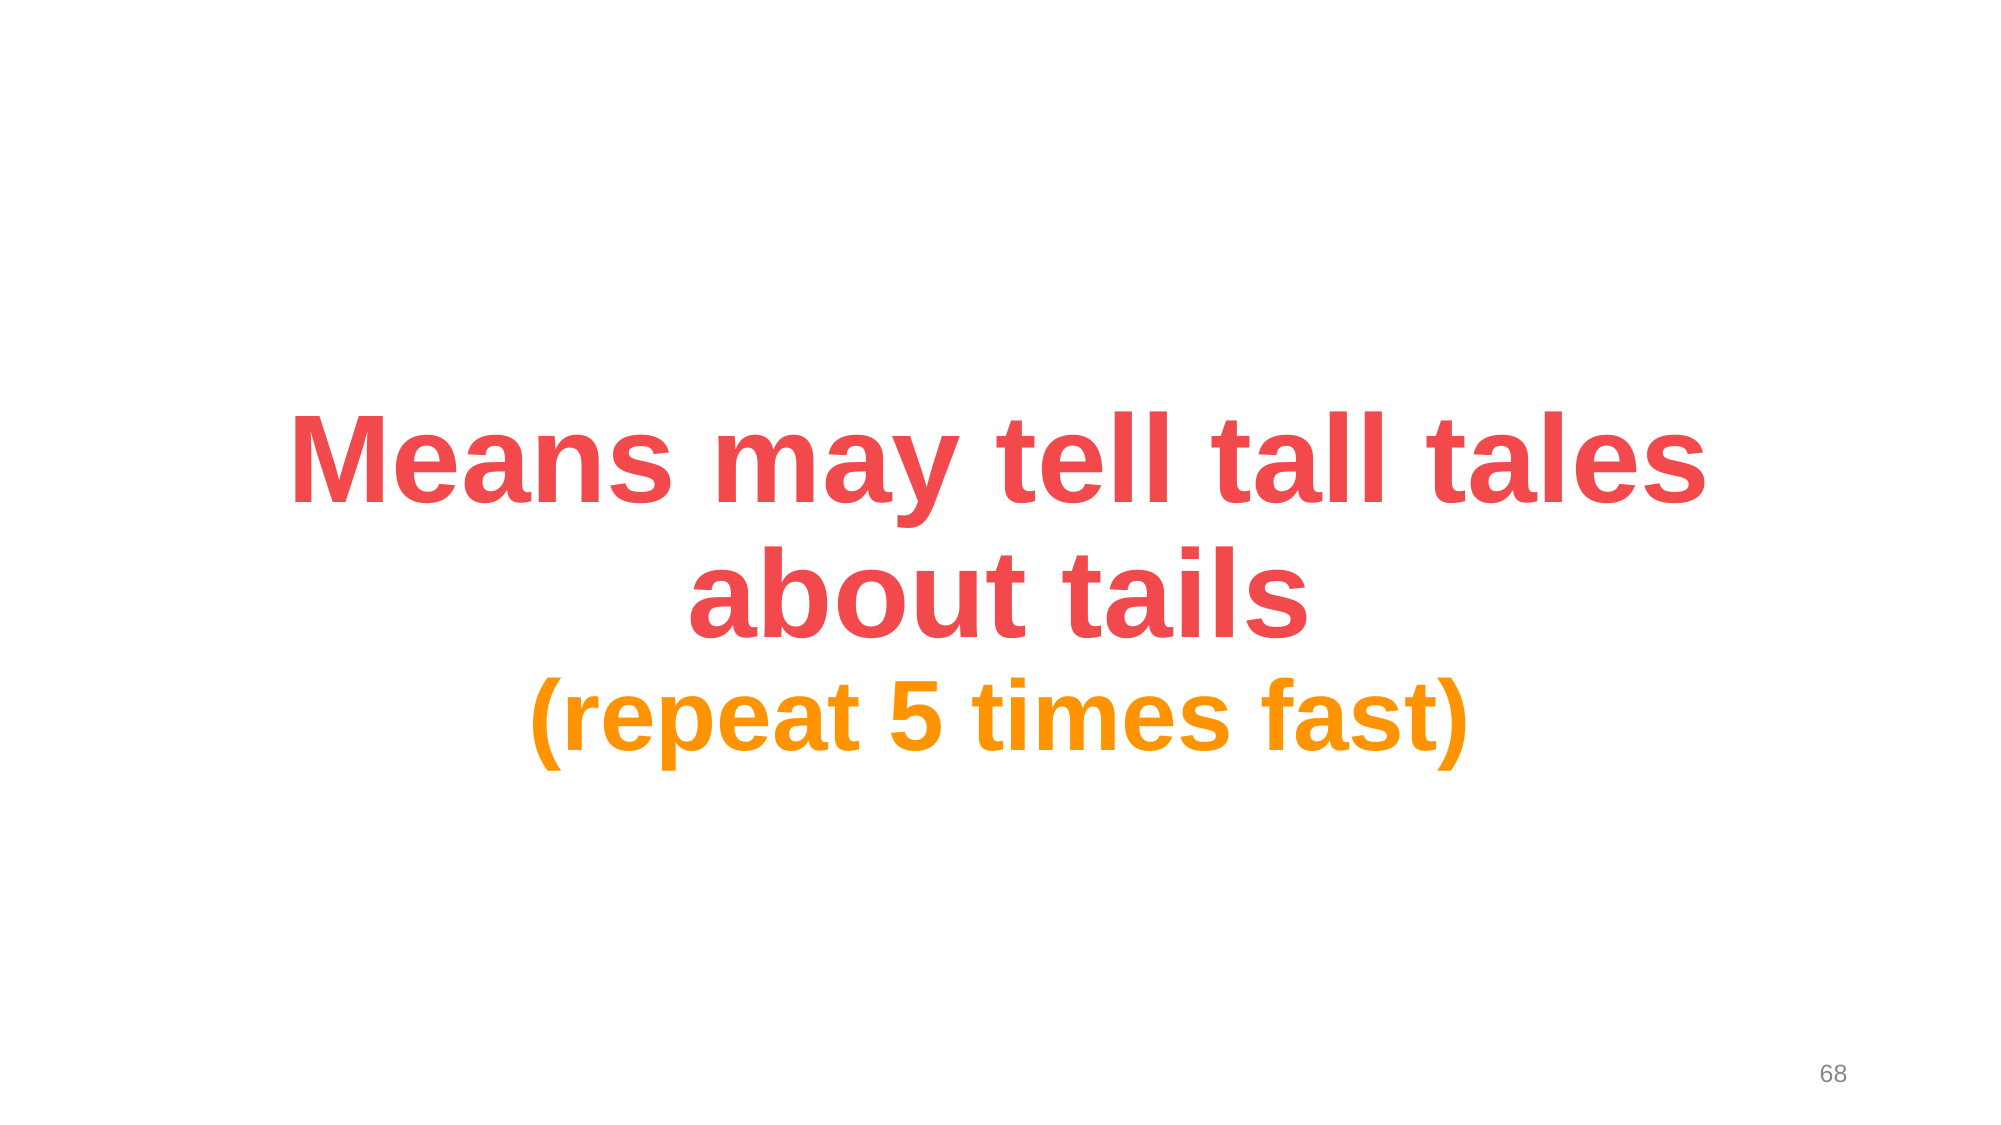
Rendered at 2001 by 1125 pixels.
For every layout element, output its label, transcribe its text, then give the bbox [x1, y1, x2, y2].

slide_number 68 [1412, 1042, 1863, 1103]
title Means may tell tall tales about tails (repeat 5 times fast) [137, 345, 1863, 780]
